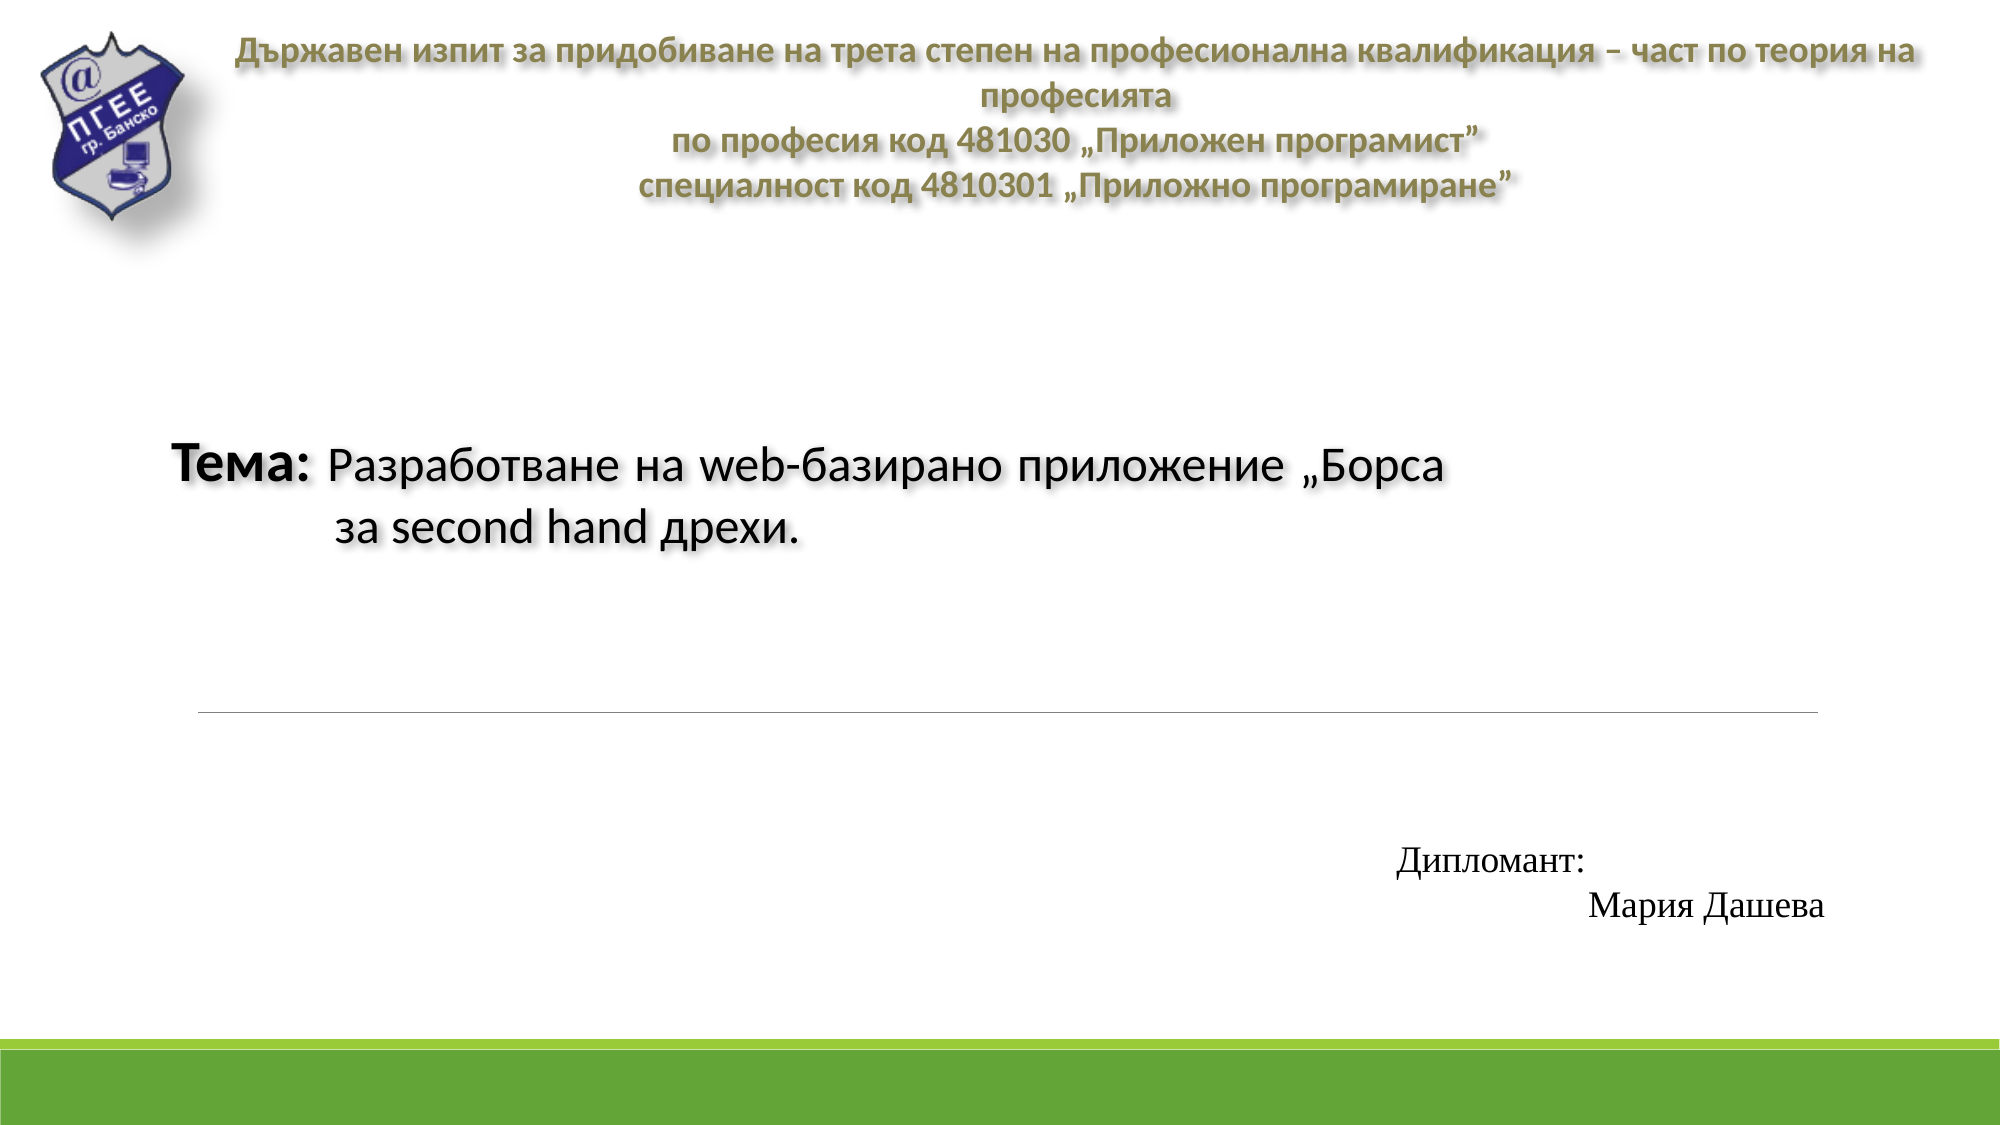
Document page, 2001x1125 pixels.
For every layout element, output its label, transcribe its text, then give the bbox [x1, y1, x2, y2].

text_box Тема: Разработване на web-базирано приложение „Борса за second hand дрехи. [142, 416, 1461, 561]
text_box Дипломант: Мария Дашева [1381, 805, 1965, 978]
text_box Държавен изпит за придобиване на трета степен на професионална квалификация – част по теория на професията по професия код 481030 „Приложен програмист” специалност код 4810301 „Приложно програмиране” [206, 17, 1946, 213]
picture [12, 27, 214, 230]
